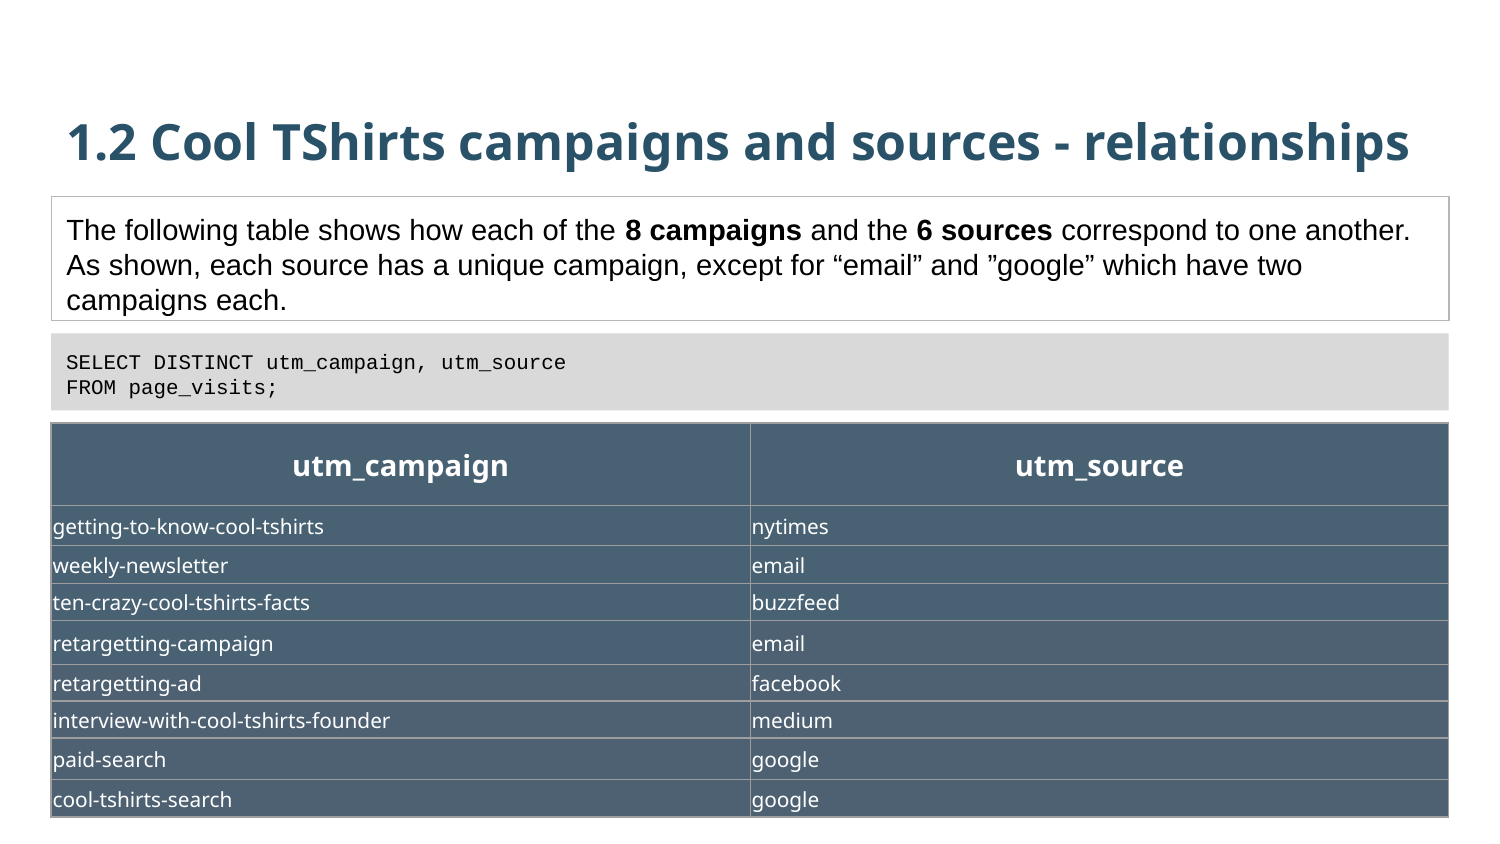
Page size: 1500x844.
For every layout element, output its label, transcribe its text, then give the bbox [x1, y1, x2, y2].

table_header utm_source [751, 424, 1448, 505]
table_cell interview-with-cool-tshirts-founder [52, 702, 750, 737]
table_cell email [751, 621, 1448, 664]
table_cell retargetting-ad [52, 665, 750, 700]
table_cell paid-search [52, 739, 750, 779]
table_cell google [751, 739, 1448, 779]
table_cell google [751, 780, 1448, 816]
table_cell facebook [751, 665, 1448, 700]
text_box SELECT DISTINCT utm_campaign, utm_source FROM page_visits; [51, 333, 1449, 411]
table_cell email [751, 546, 1448, 583]
table_cell nytimes [751, 506, 1448, 545]
table_cell buzzfeed [751, 584, 1448, 620]
table_cell medium [751, 702, 1448, 737]
table_cell retargetting-campaign [52, 621, 750, 664]
text_box The following table shows how each of the 8 campaigns and the 6 sources correspond to one another. As shown, each source has a unique campaign, except for “email” and ”google” which have two campaigns each. [51, 196, 1450, 321]
table_cell ten-crazy-cool-tshirts-facts [52, 584, 750, 620]
text_box 1.2 Cool TShirts campaigns and sources - relationships [51, 48, 1449, 186]
table_cell weekly-newsletter [52, 546, 750, 583]
table_cell cool-tshirts-search [52, 780, 750, 816]
table_cell getting-to-know-cool-tshirts [52, 506, 750, 545]
table_header utm_campaign [52, 424, 750, 505]
